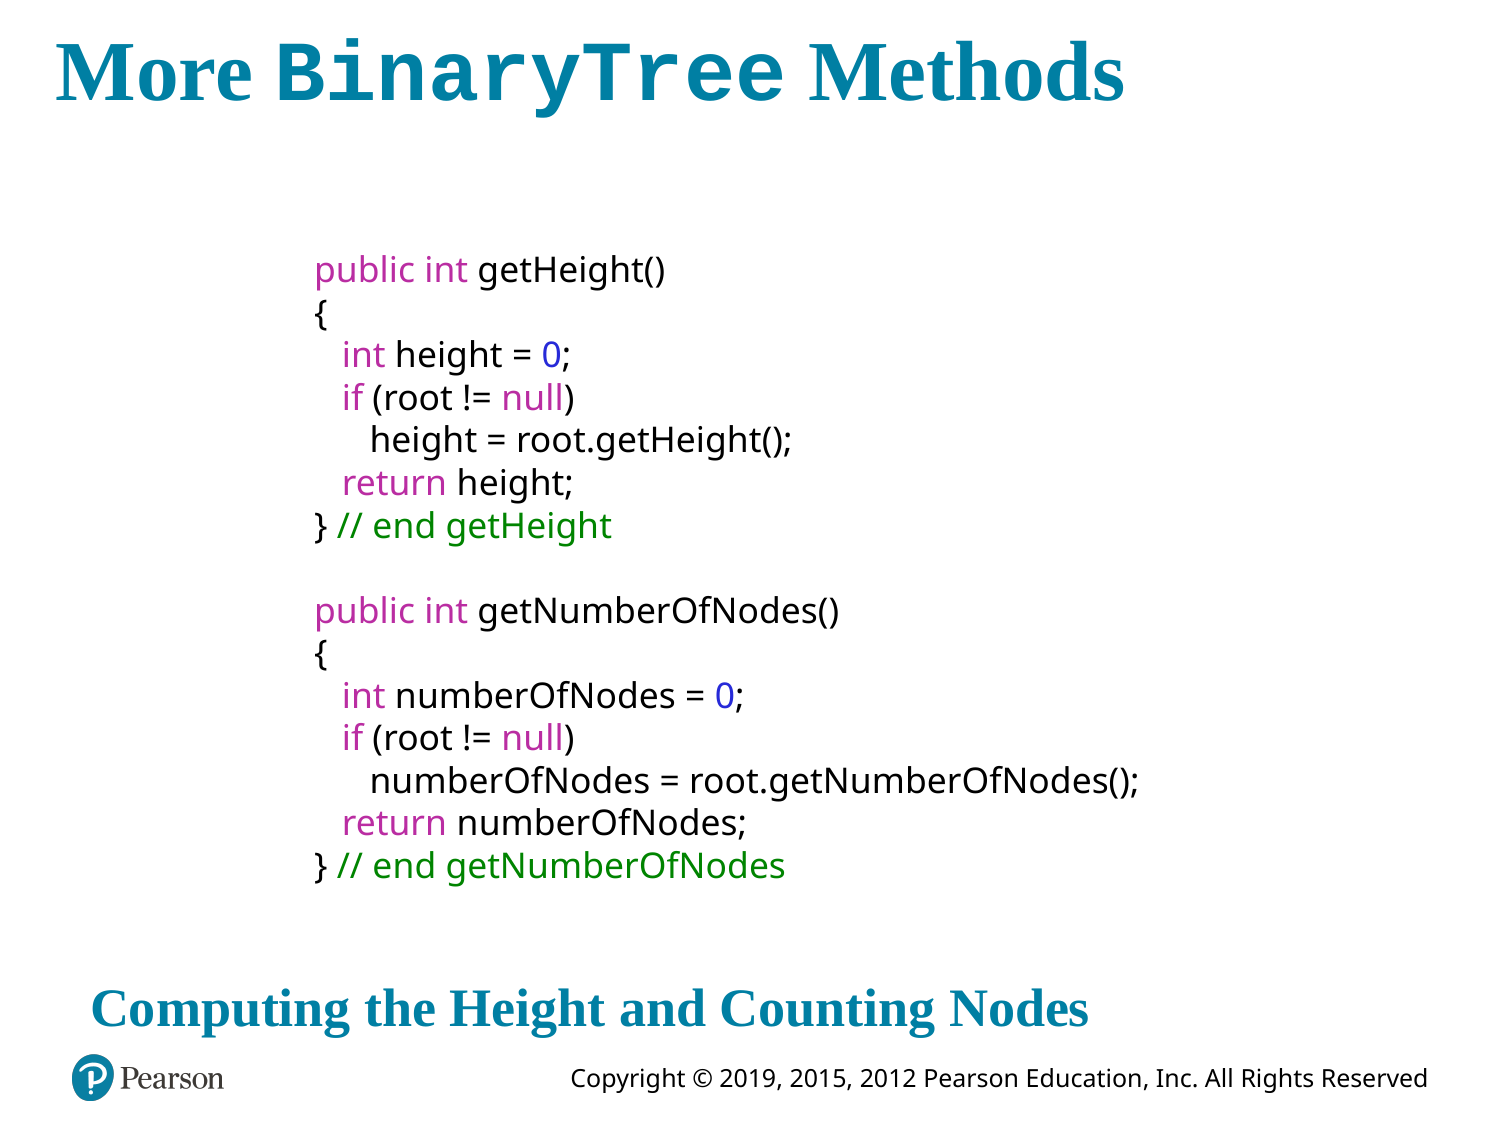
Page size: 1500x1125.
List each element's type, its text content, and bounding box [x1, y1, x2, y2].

picture [72, 1054, 88, 1070]
picture [80, 1063, 106, 1088]
text_box public int getHeight() { int height = 0; if (root != null) height = root.getHeight(); return height; } // end getHeight public int getNumberOfNodes() { int numberOfNodes = 0; if (root != null) numberOfNodes = root.getNumberOfNodes(); return numberOfNodes; } // end getNumberOfNodes [306, 240, 1148, 893]
picture [72, 1087, 83, 1101]
picture [98, 1054, 224, 1101]
list Computing the Height and Counting Nodes [74, 955, 1426, 1053]
title More BinaryTree Methods [40, 0, 1438, 133]
